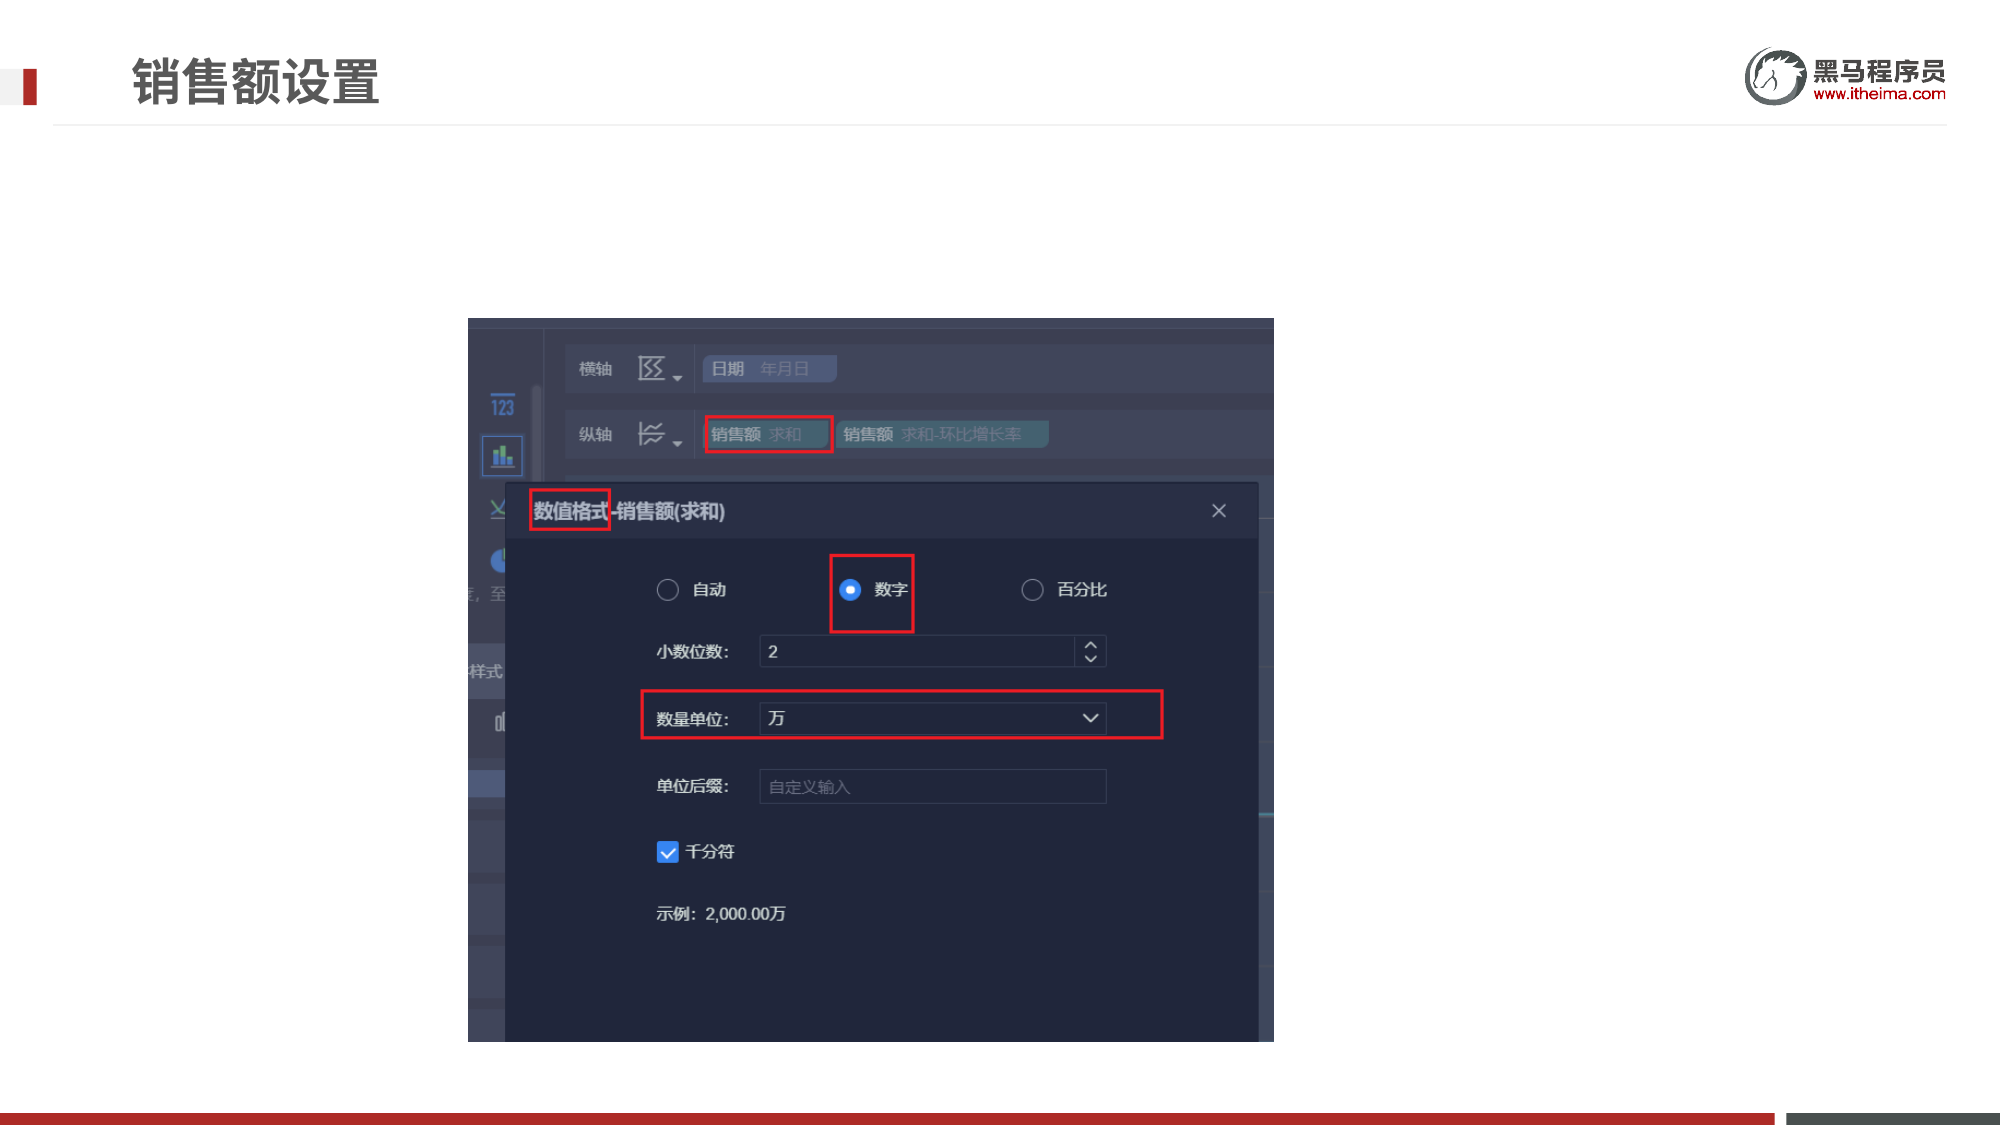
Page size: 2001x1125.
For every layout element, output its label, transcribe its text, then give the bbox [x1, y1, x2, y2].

picture [1744, 46, 1946, 106]
title 销售额设置 [116, 38, 1556, 124]
picture [468, 318, 1274, 1042]
